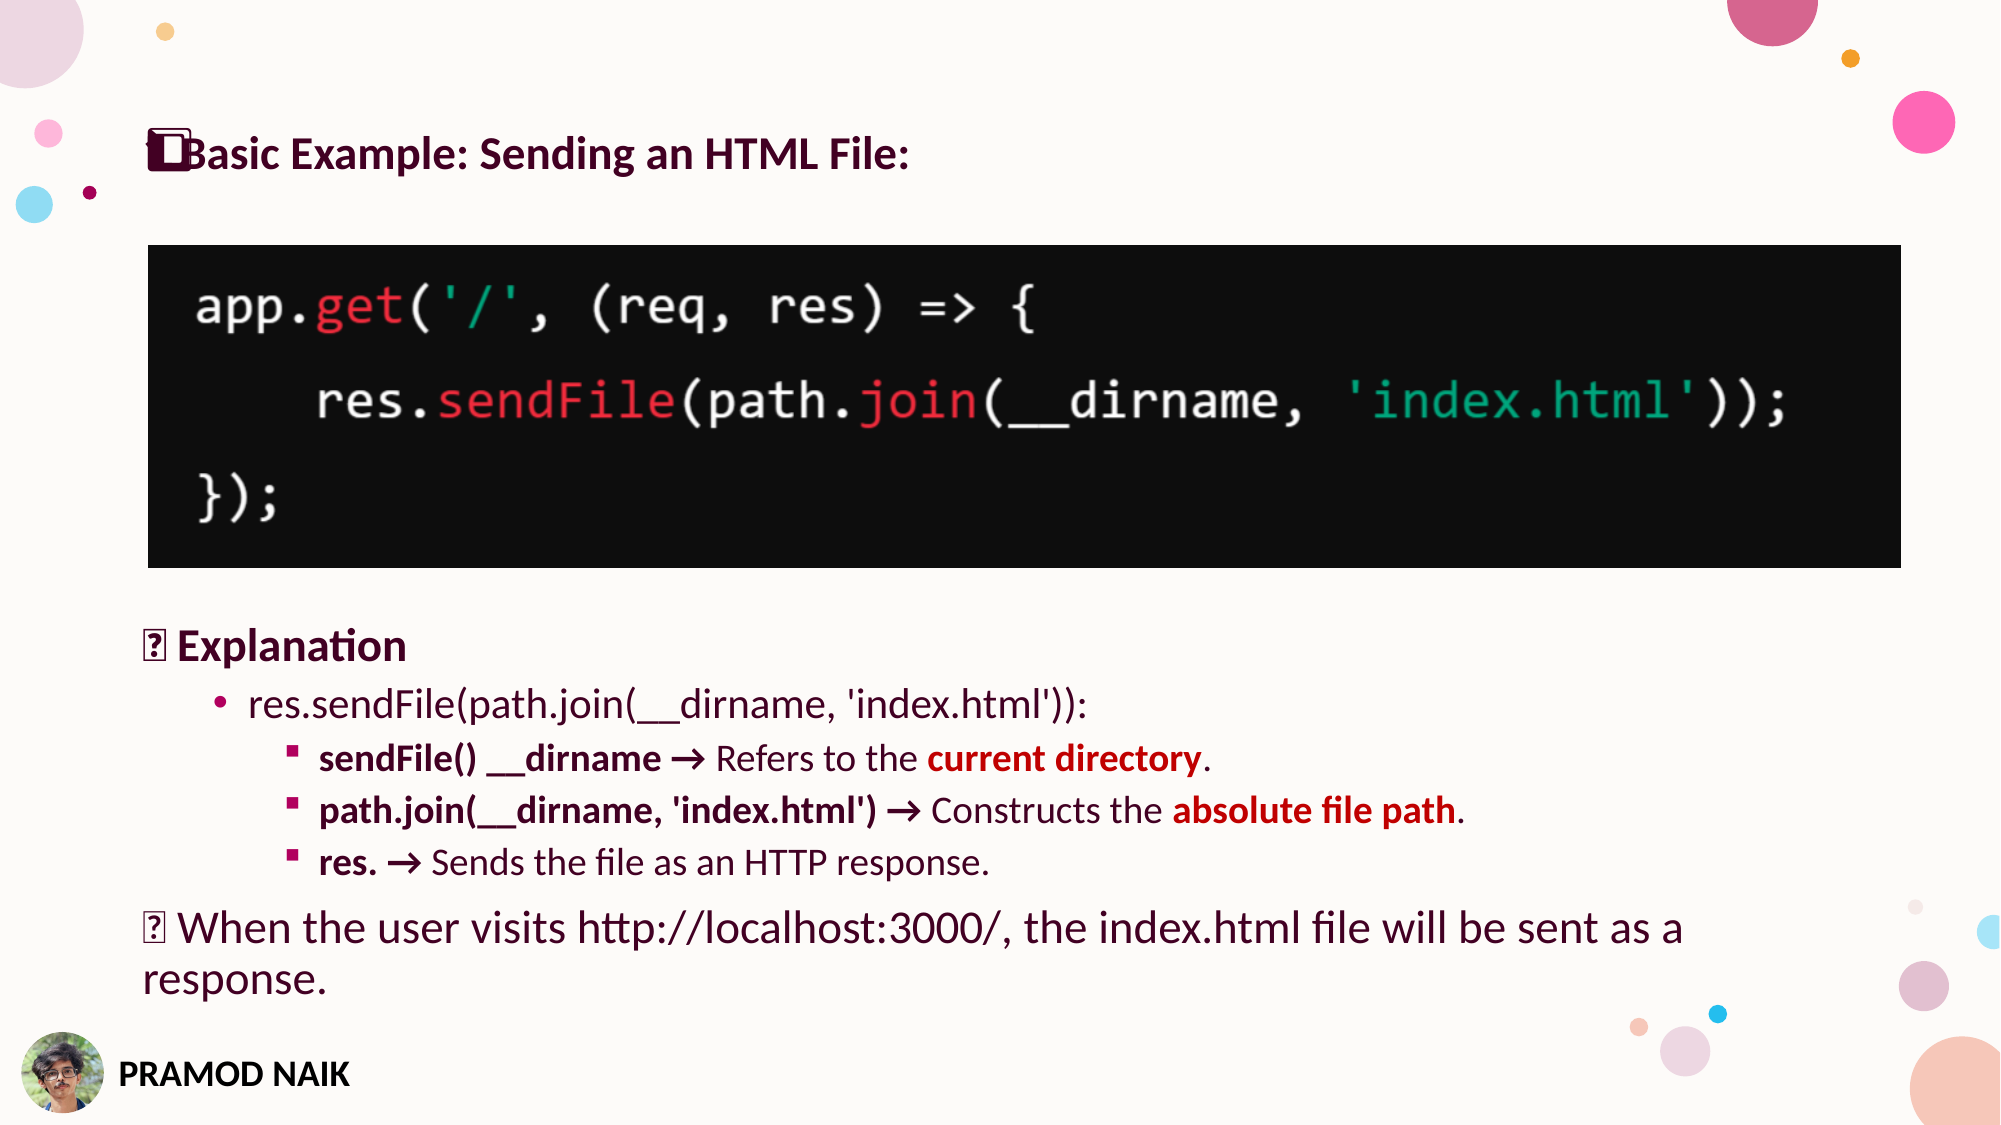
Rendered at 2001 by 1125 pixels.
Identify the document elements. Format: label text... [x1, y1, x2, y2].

list 1️⃣ Basic Example: Sending an HTML File: 📌 Explanation res.sendFile(path.join(__dirname, 'index.html')): sendFile() __dirname → Refers to the current directory. path.join(__dirname, 'index.html') → Constructs the absolute file path. res. → Sends the file as an HTTP response. 📌 When the user visits http://localhost:3000/, the index.html file will be sent as a response. [127, 121, 1877, 1014]
picture [21, 1031, 104, 1114]
picture [148, 245, 1902, 568]
